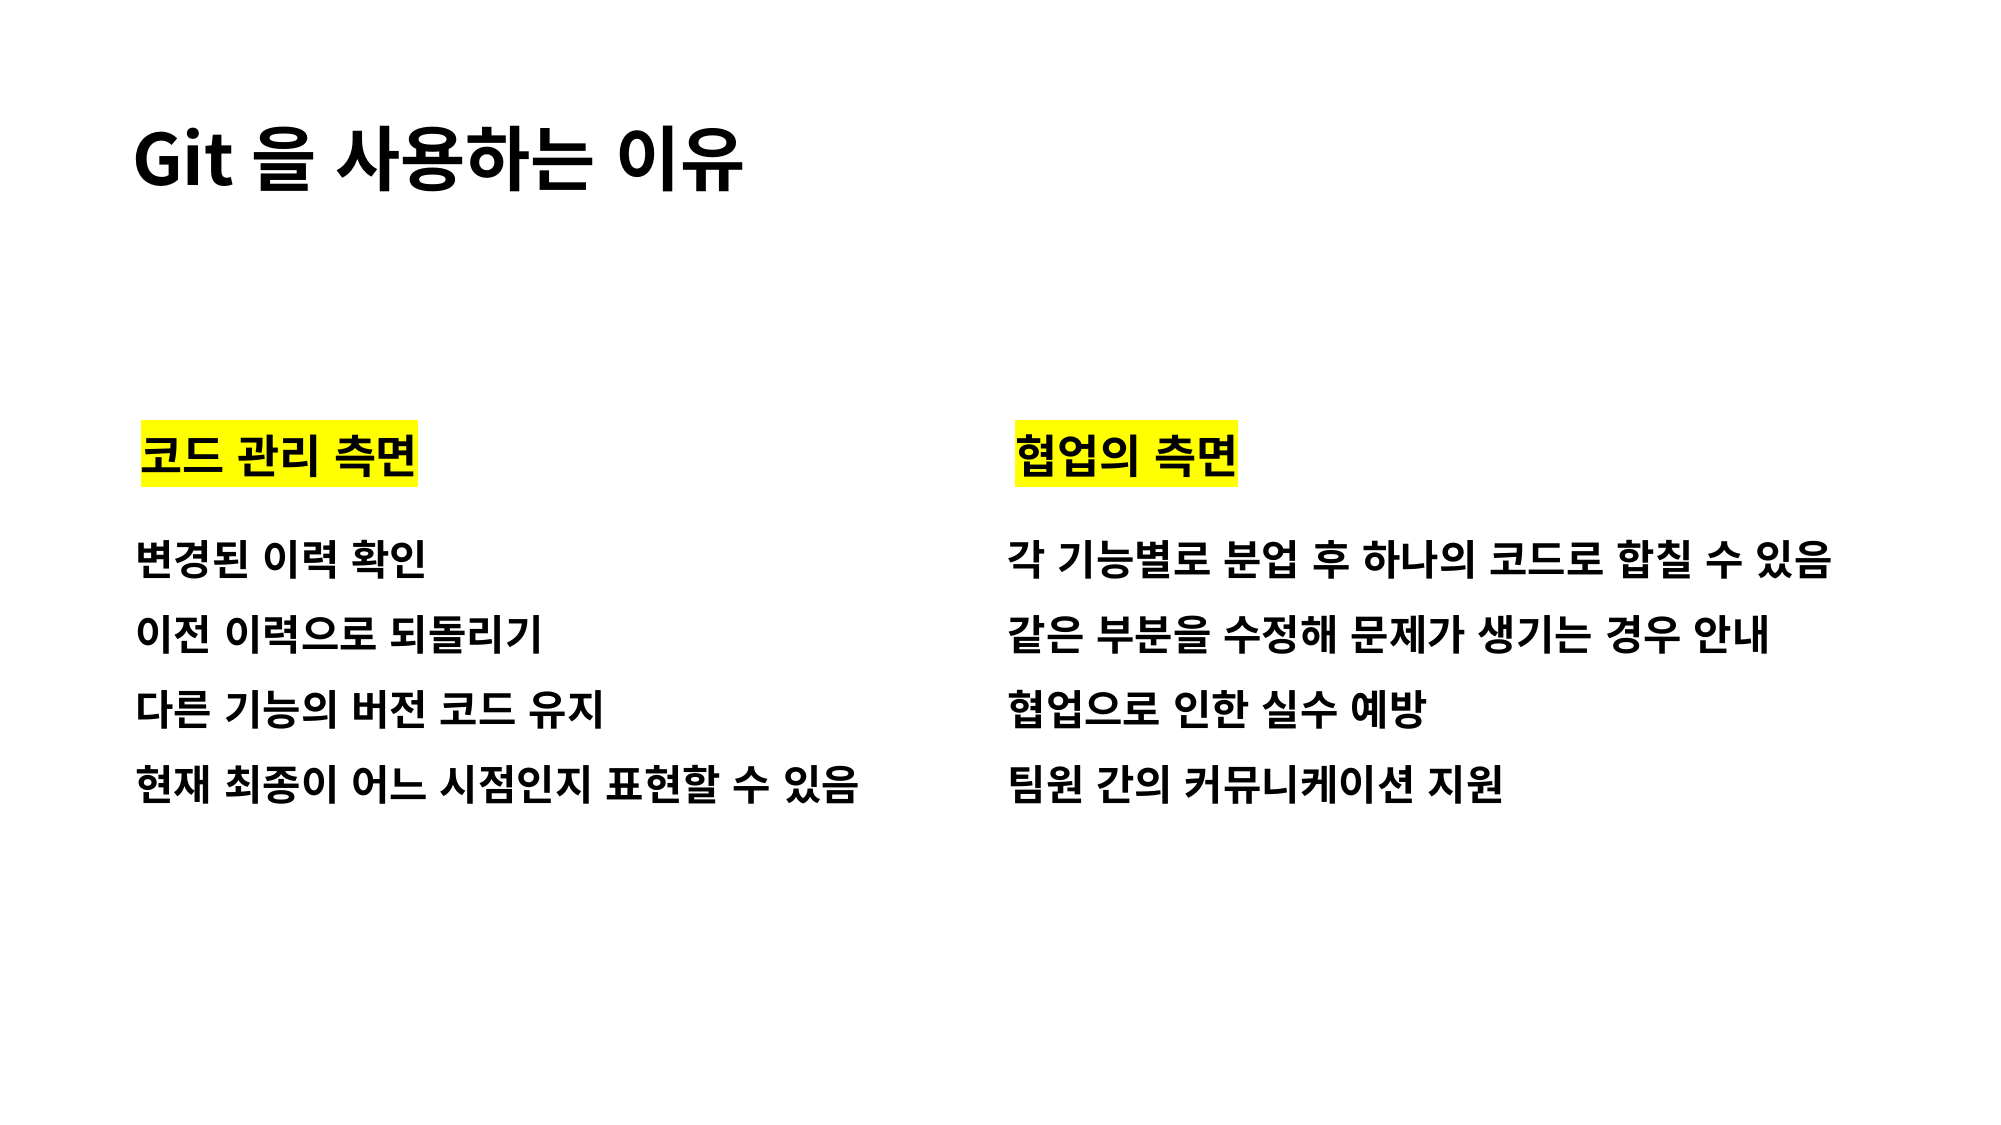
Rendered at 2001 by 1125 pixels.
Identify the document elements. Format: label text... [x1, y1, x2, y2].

text_box 코드 관리 측면 [125, 420, 433, 491]
text_box 협업의 측면 [1000, 420, 1254, 491]
text_box 변경된 이력 확인 이전 이력으로 되돌리기 다른 기능의 버전 코드 유지 현재 최종이 어느 시점인지 표현할 수 있음 [120, 501, 876, 817]
text_box Git을 사용하는 이유 [117, 107, 761, 207]
text_box 각 기능별로 분업 후 하나의 코드로 합칠 수 있음 같은 부분을 수정해 문제가 생기는 경우 안내 협업으로 인한 실수 예방 팀원 간의 커뮤니케이션 지원 [992, 501, 1848, 817]
